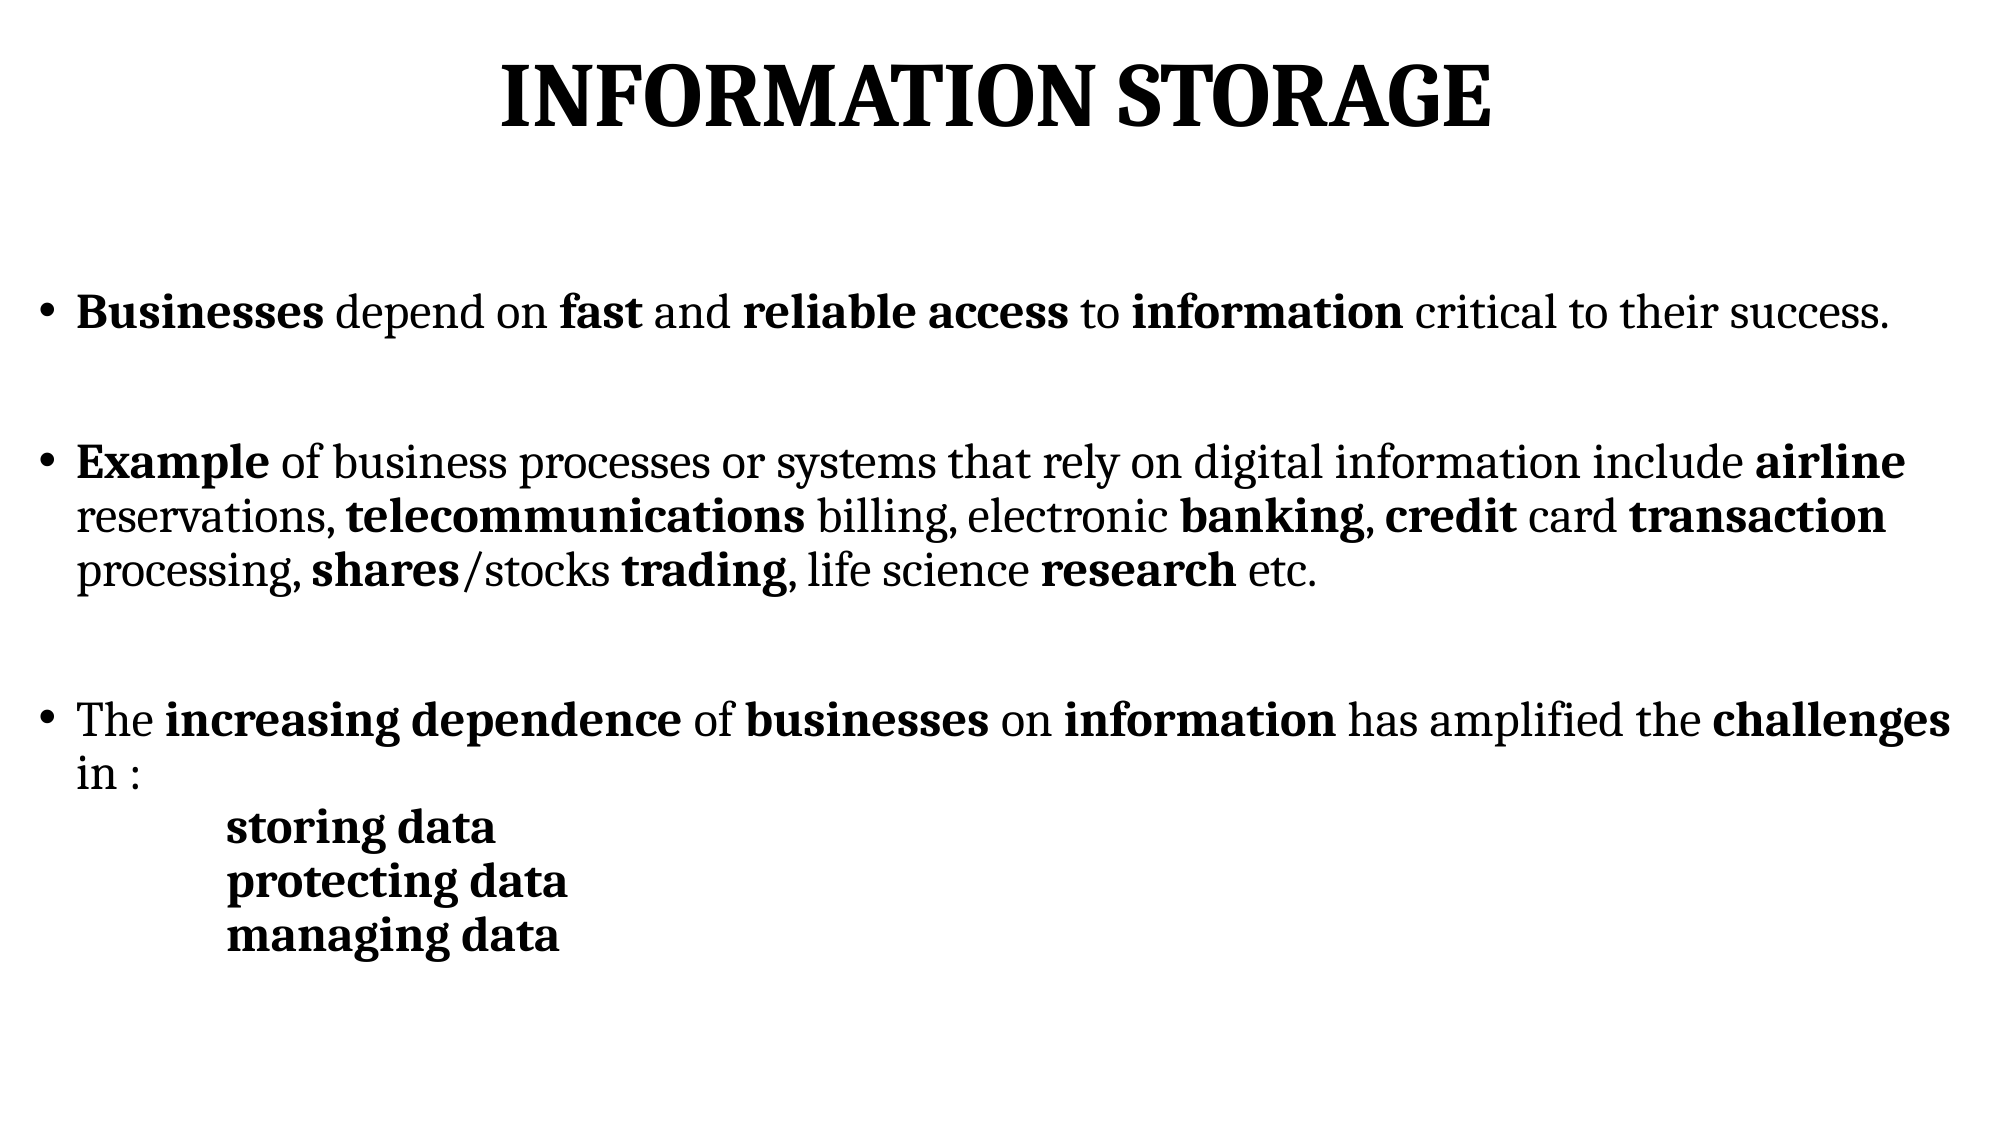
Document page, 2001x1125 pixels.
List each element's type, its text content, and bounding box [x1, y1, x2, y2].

title INFORMATION STORAGE [23, 31, 1969, 162]
list Businesses depend on fast and reliable access to information critical to their success. Example of business processes or systems that rely on digital information include airline reservations, telecommunications billing, electronic banking, credit card transaction processing, shares/stocks trading, life science research etc. The increasing dependence of businesses on information has amplified the challenges in : storing data protecting data managing data [23, 197, 1969, 1094]
